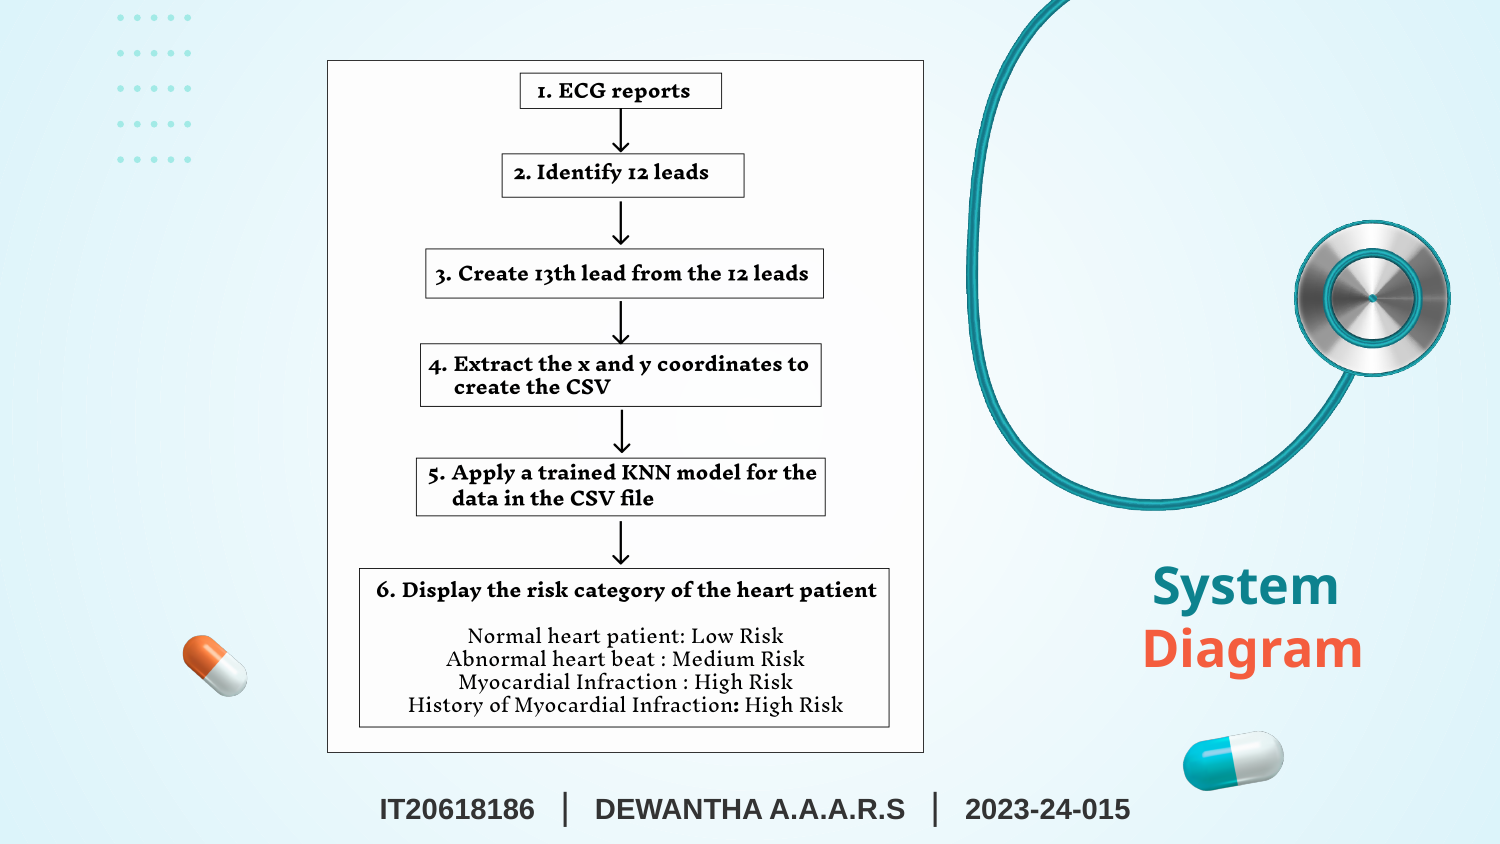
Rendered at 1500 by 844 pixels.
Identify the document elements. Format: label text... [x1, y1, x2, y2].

picture [327, 60, 924, 758]
text_box [173, 779, 1295, 843]
picture [1174, 696, 1299, 810]
text_box IT20618186 | DEWANTHA A.A.A.R.S | 2023-24-015 [194, 772, 1316, 836]
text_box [116, 0, 192, 164]
picture [162, 615, 268, 716]
picture [965, 0, 1451, 511]
title System Diagram [1036, 584, 1471, 646]
